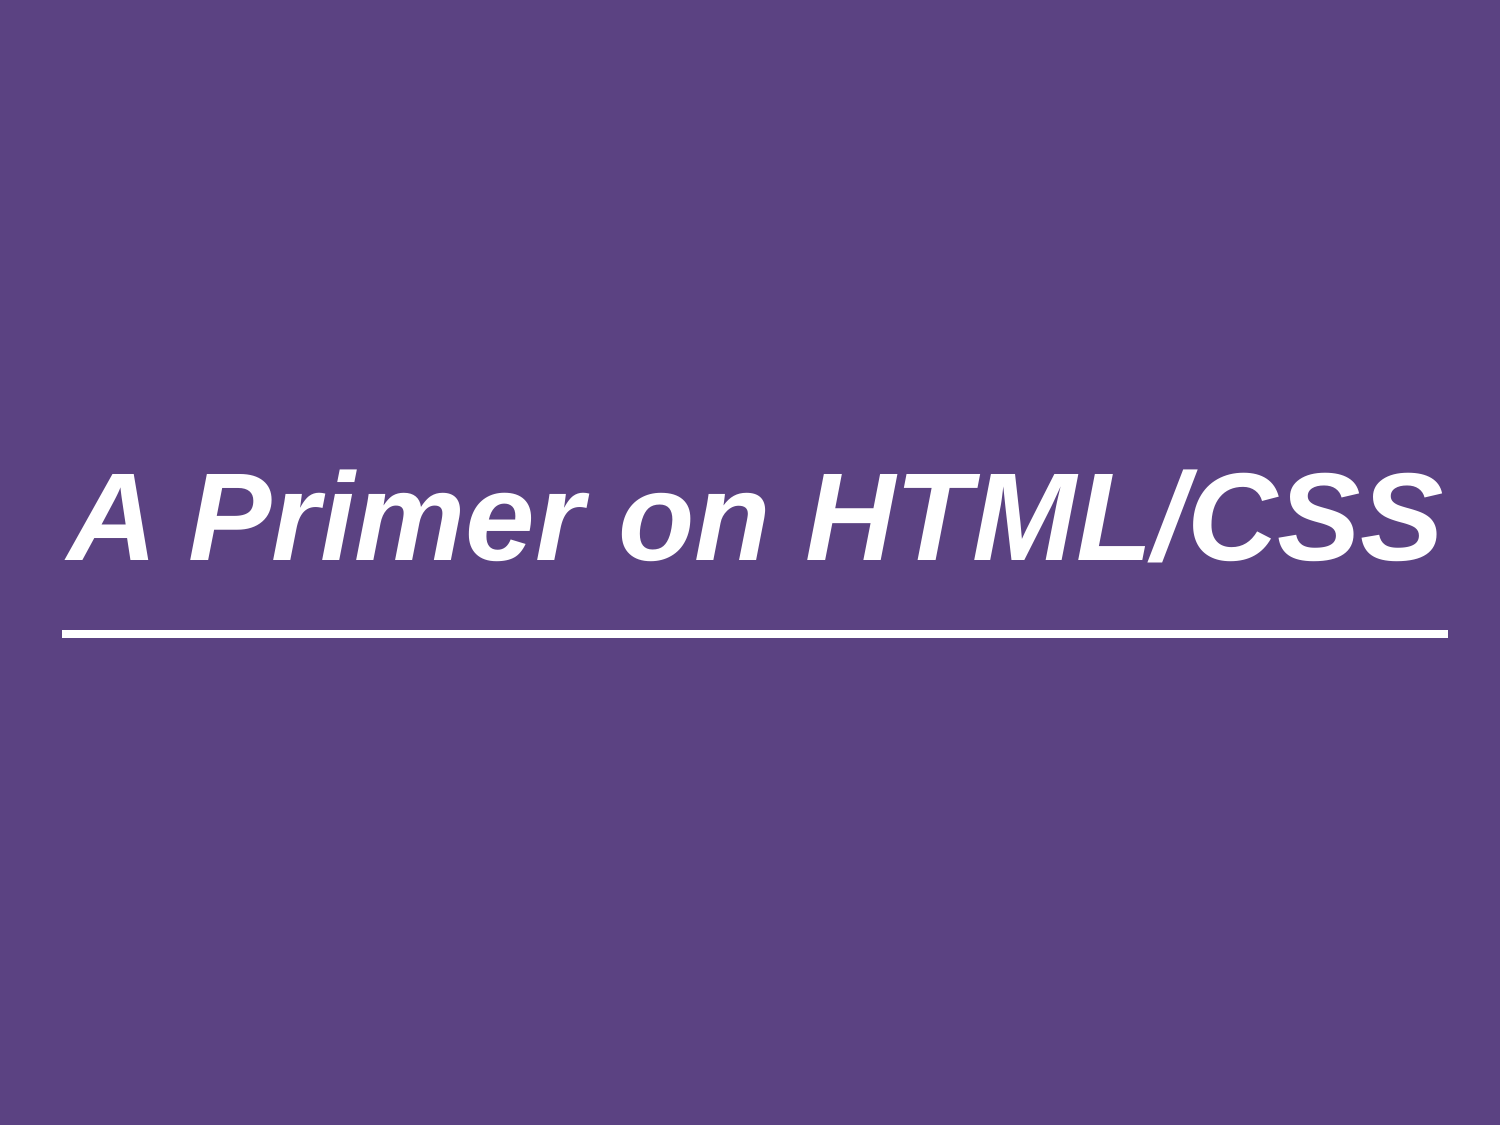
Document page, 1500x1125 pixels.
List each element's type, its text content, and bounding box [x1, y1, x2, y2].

title A Primer on HTML/CSS [52, 389, 1466, 630]
text_box [60, 630, 1450, 640]
